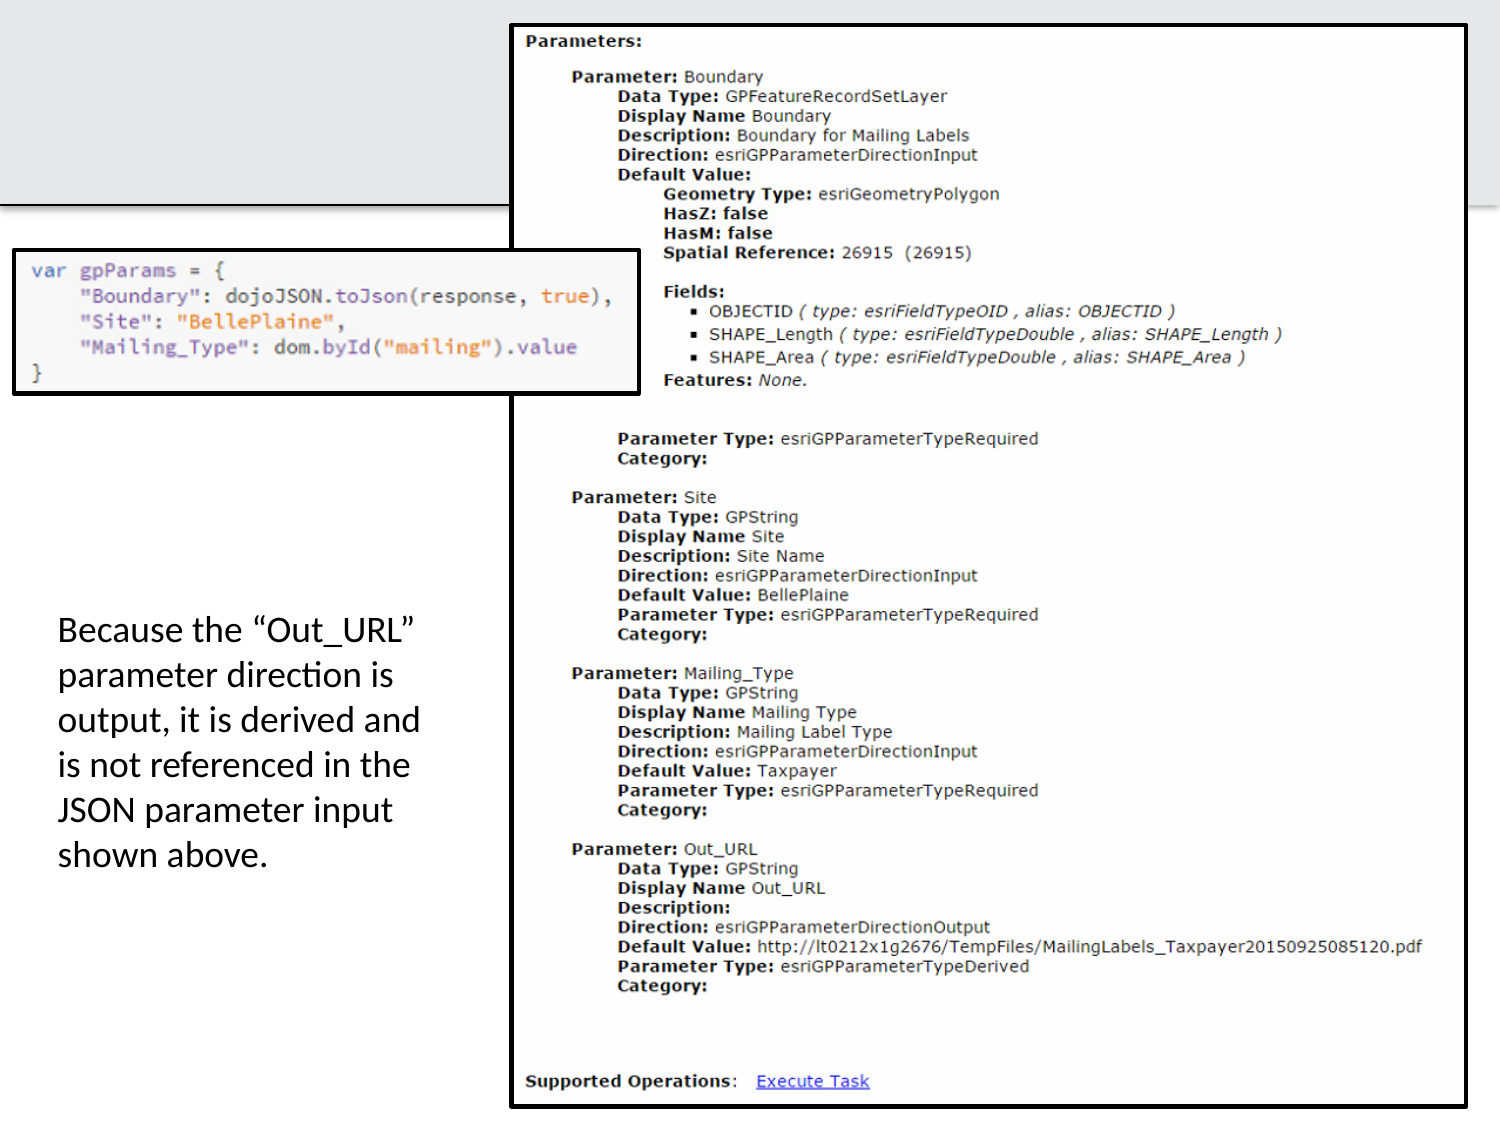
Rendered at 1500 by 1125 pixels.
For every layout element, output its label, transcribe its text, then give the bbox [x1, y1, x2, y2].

text_box Because the “Out_URL” parameter direction is output, it is derived and is not referenced in the JSON parameter input shown above. [42, 597, 468, 883]
picture [15, 26, 1465, 1105]
